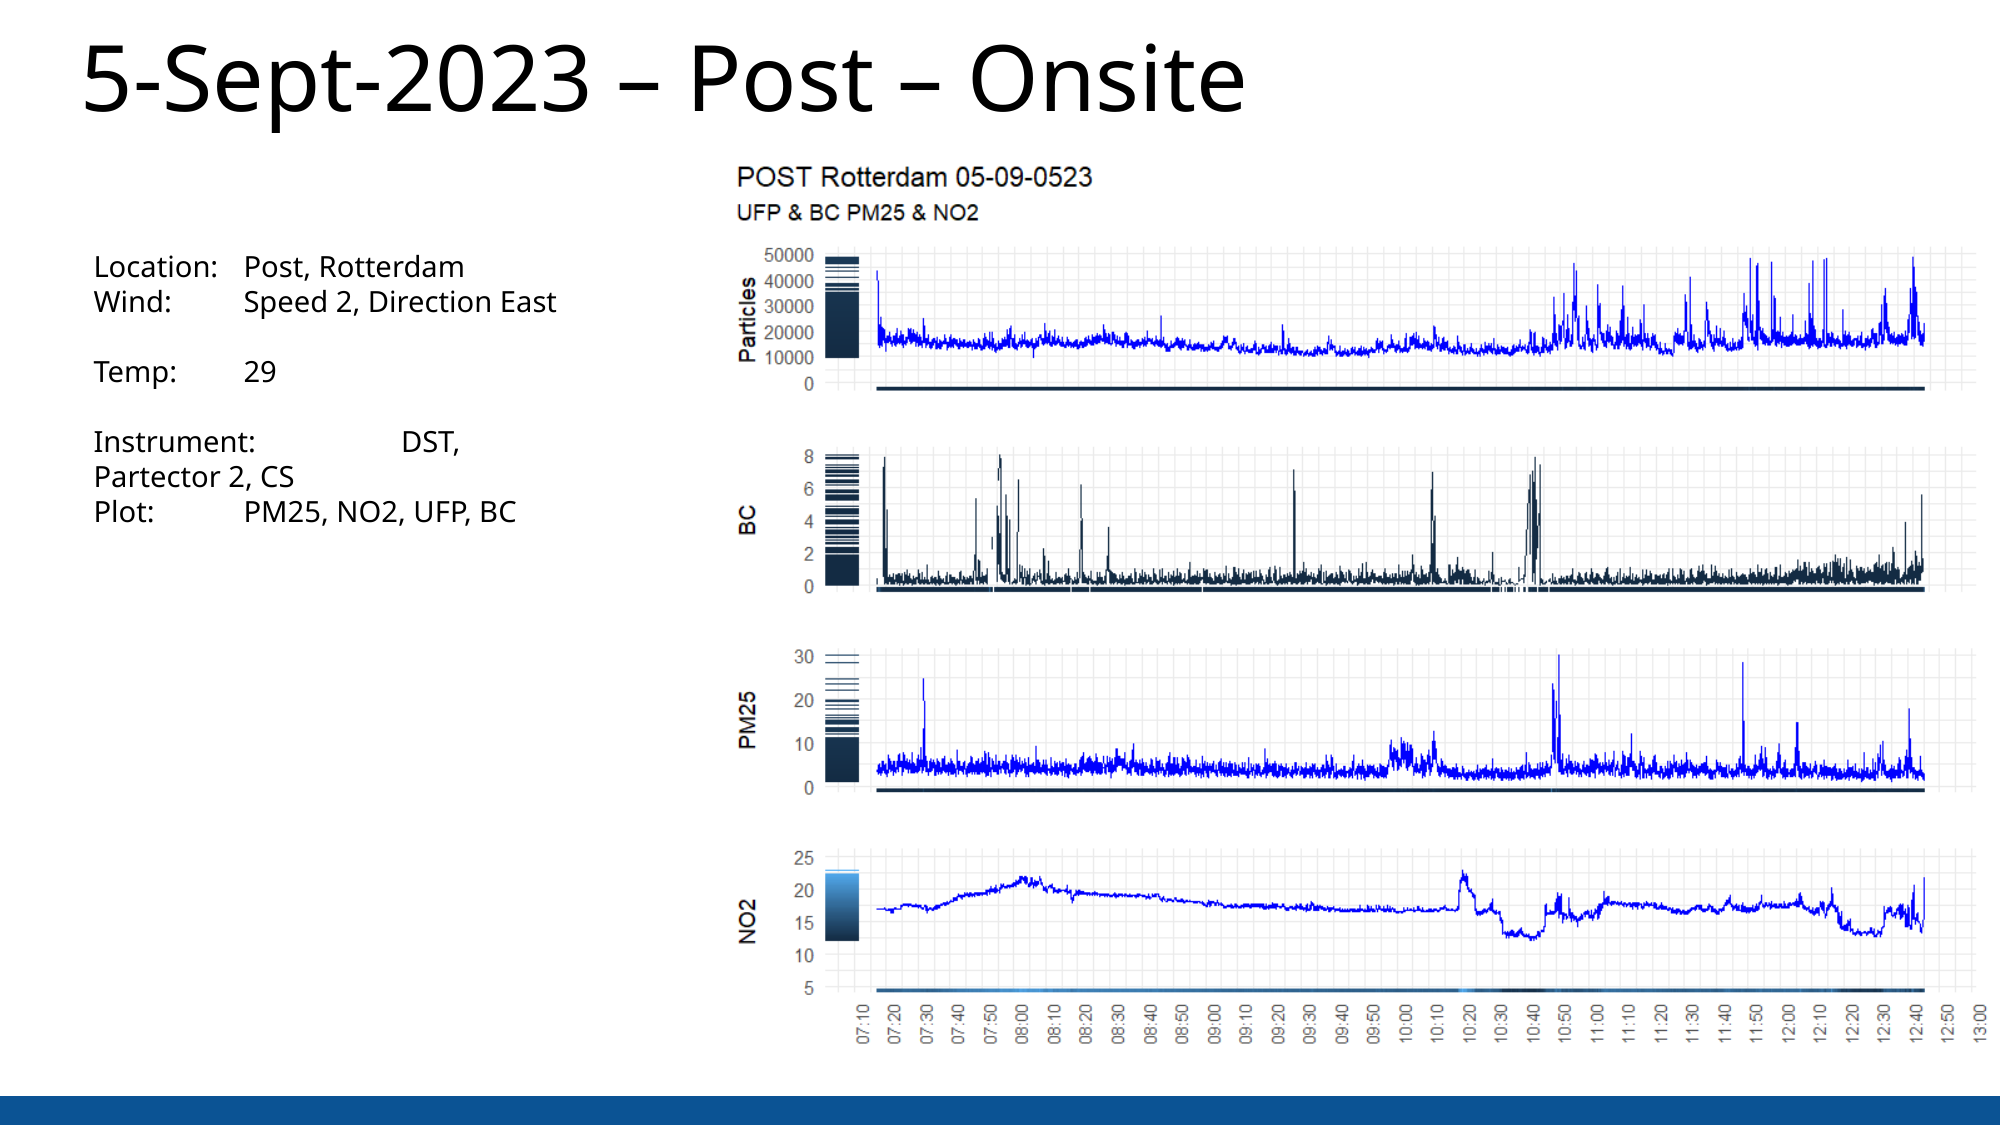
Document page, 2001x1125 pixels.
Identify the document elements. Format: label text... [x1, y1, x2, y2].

text_box Location: Post, Rotterdam Wind: Speed 2, Direction East Temp: 29 Instrument: DST, Partector 2, CS Plot: PM25, NO2, UFP, BC [78, 241, 599, 576]
picture [714, 153, 2000, 1095]
text_box [0, 1096, 2000, 1125]
text_box 5-Sept-2023 – Post – Onsite [60, 0, 1601, 150]
